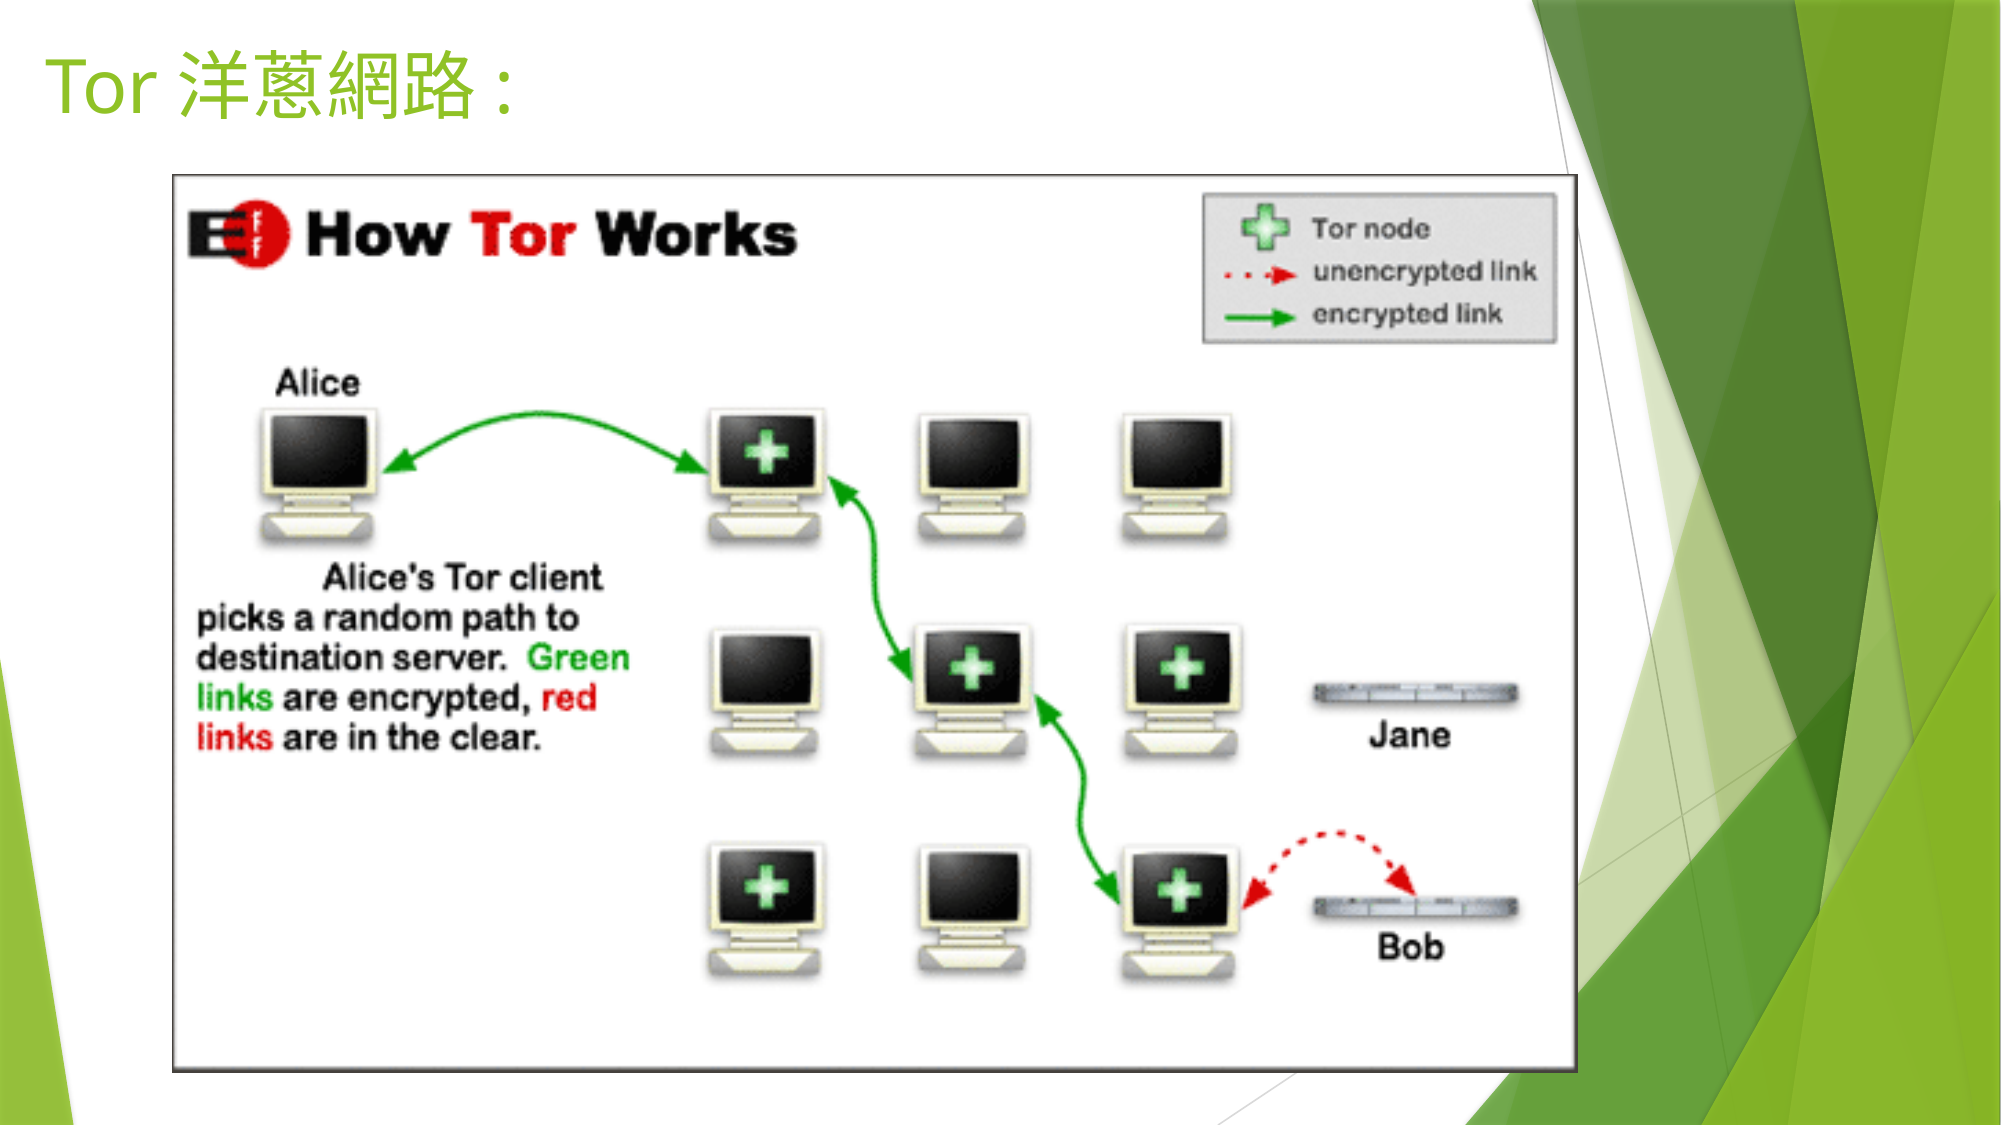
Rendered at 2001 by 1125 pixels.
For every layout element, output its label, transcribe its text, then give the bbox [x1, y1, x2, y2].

title Tor洋蔥網路: [30, 31, 770, 219]
picture [171, 174, 1578, 1074]
